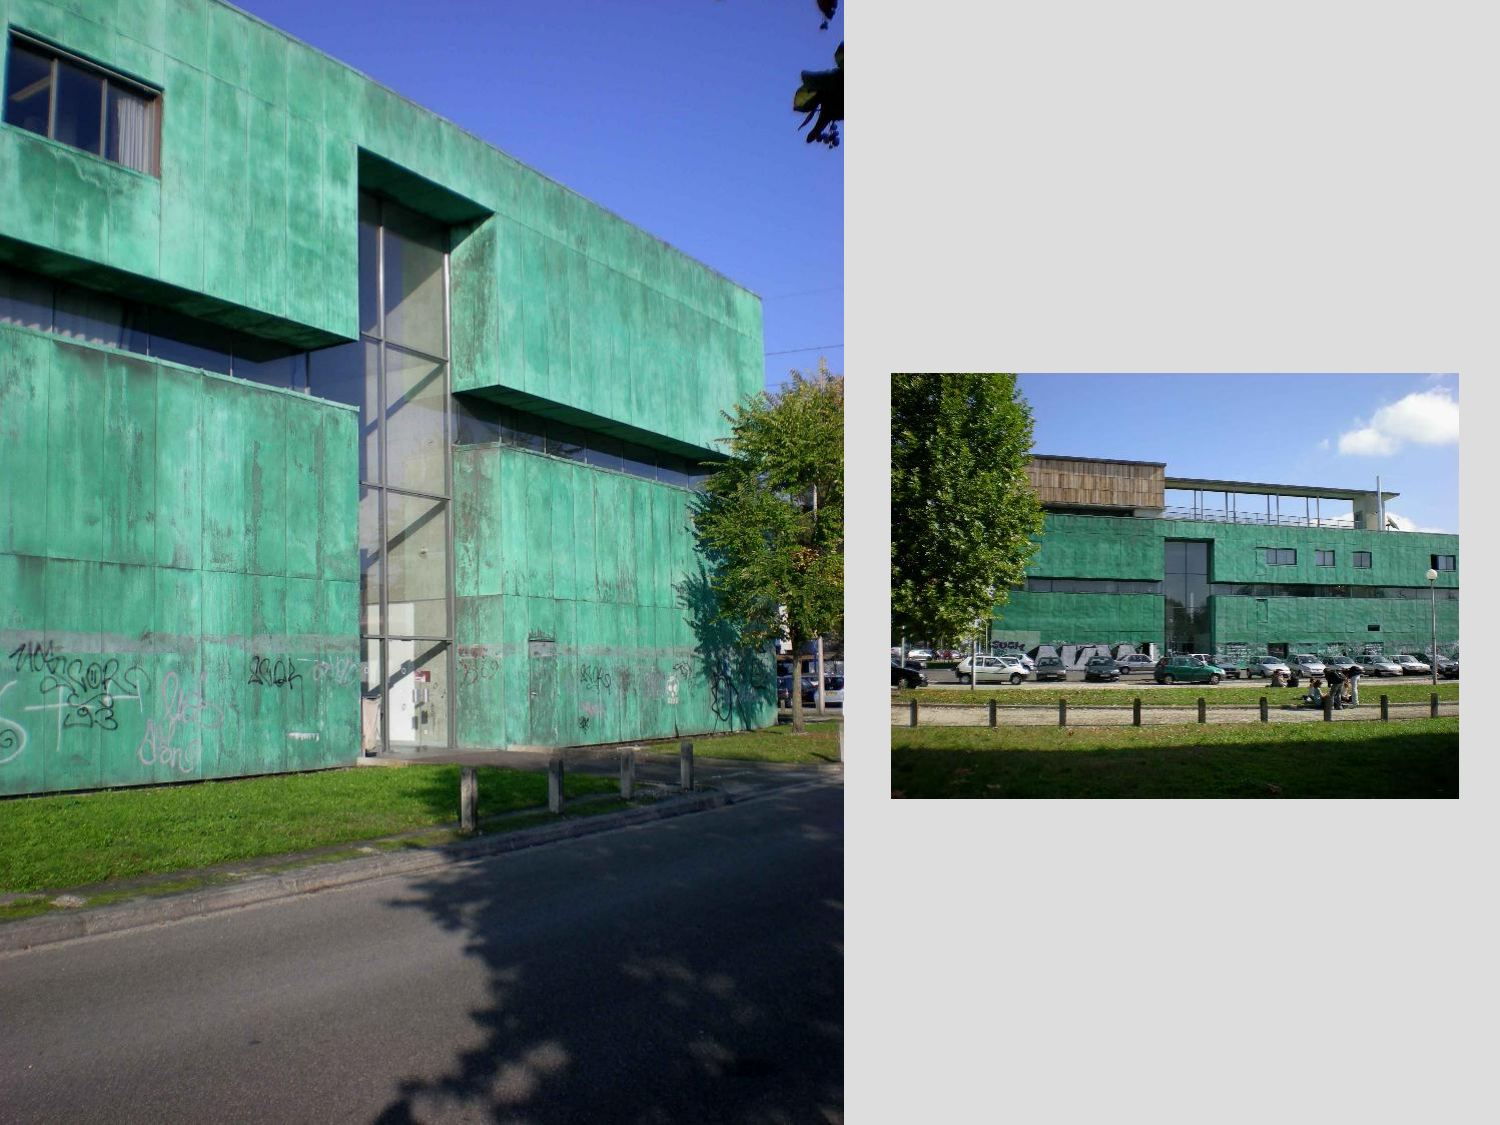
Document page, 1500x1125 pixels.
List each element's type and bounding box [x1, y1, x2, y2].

picture [891, 373, 1459, 799]
picture [0, 0, 844, 1125]
